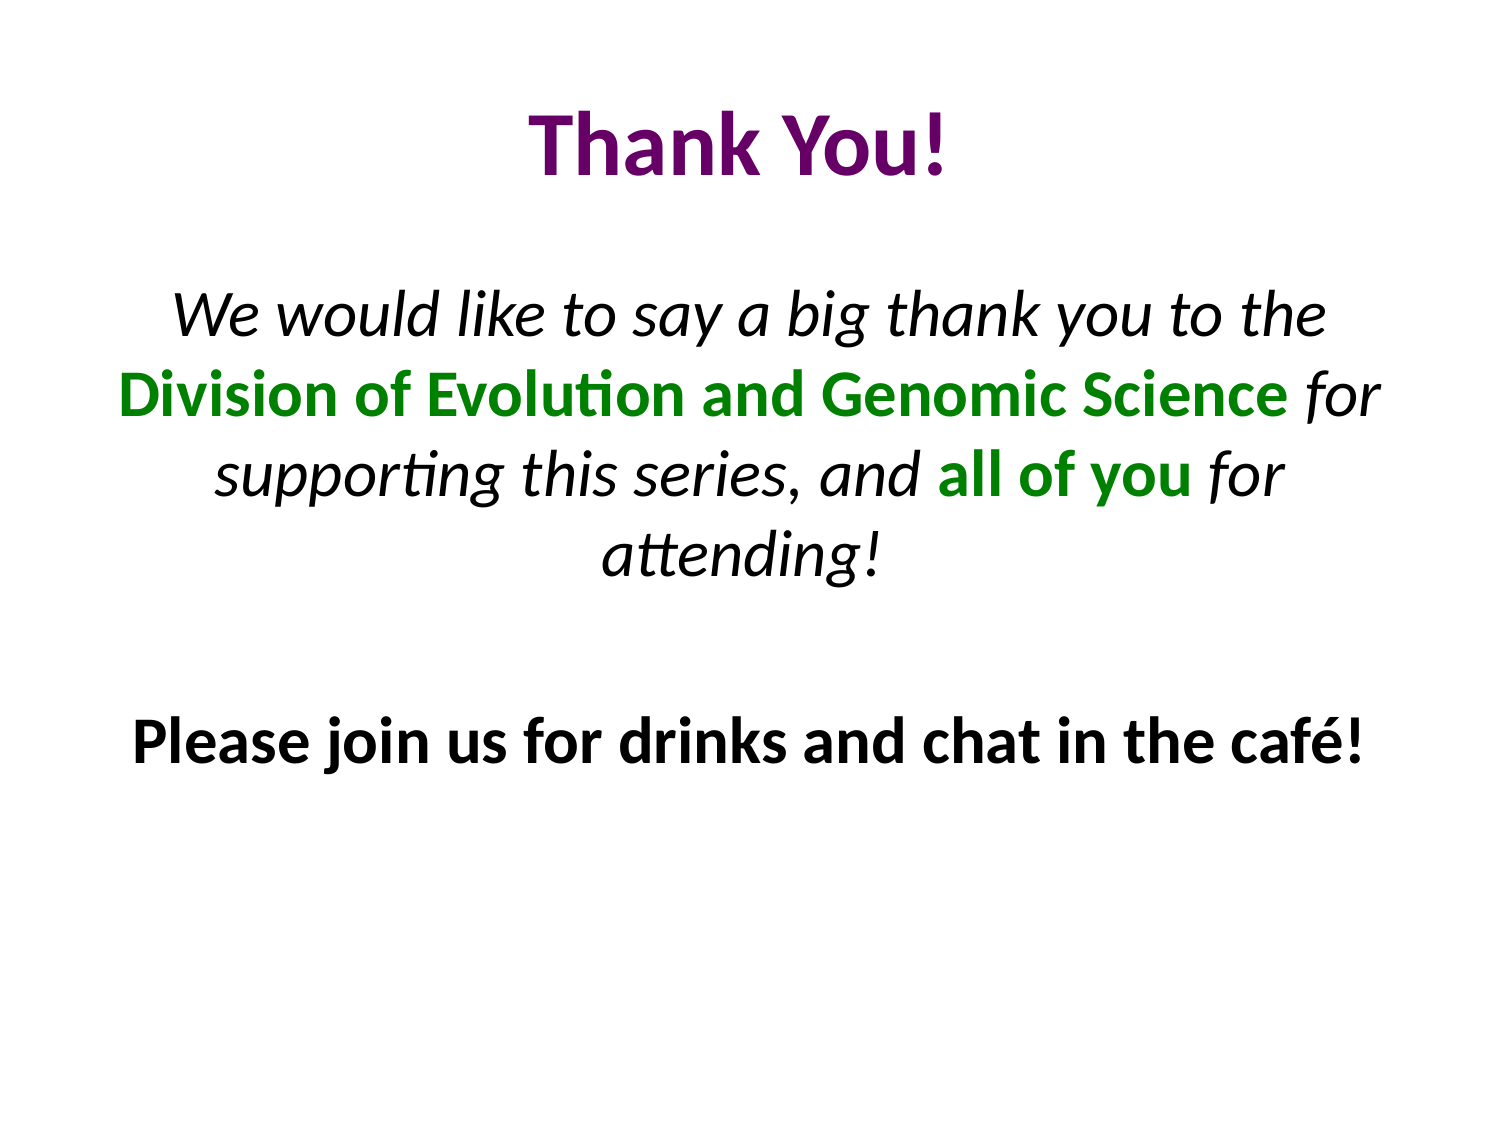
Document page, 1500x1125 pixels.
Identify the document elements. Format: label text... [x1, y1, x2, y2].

title Thank You! [75, 45, 1425, 233]
list We would like to say a big thank you to the Division of Evolution and Genomic Science for supporting this series, and all of you for attending! Please join us for drinks and chat in the café! [75, 262, 1425, 1005]
